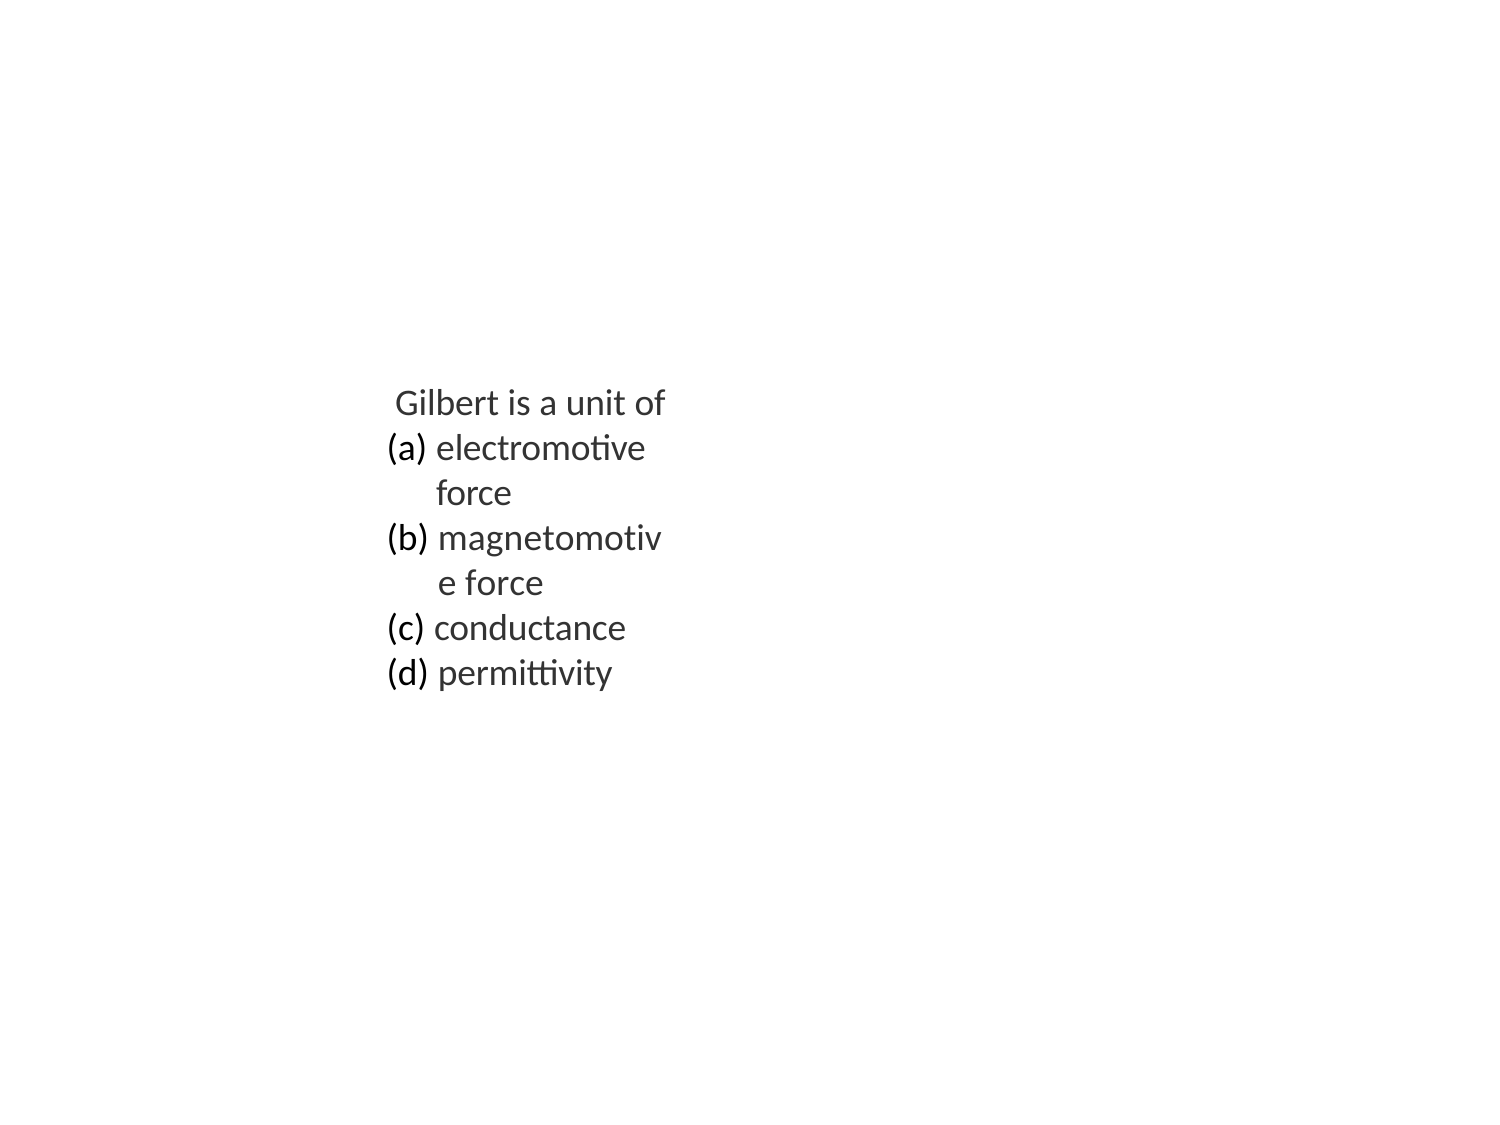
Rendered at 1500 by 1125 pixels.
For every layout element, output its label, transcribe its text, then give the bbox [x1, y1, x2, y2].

text_box Gilbert is a unit of electromotive force magnetomotive force conductance permittivity [384, 376, 673, 694]
